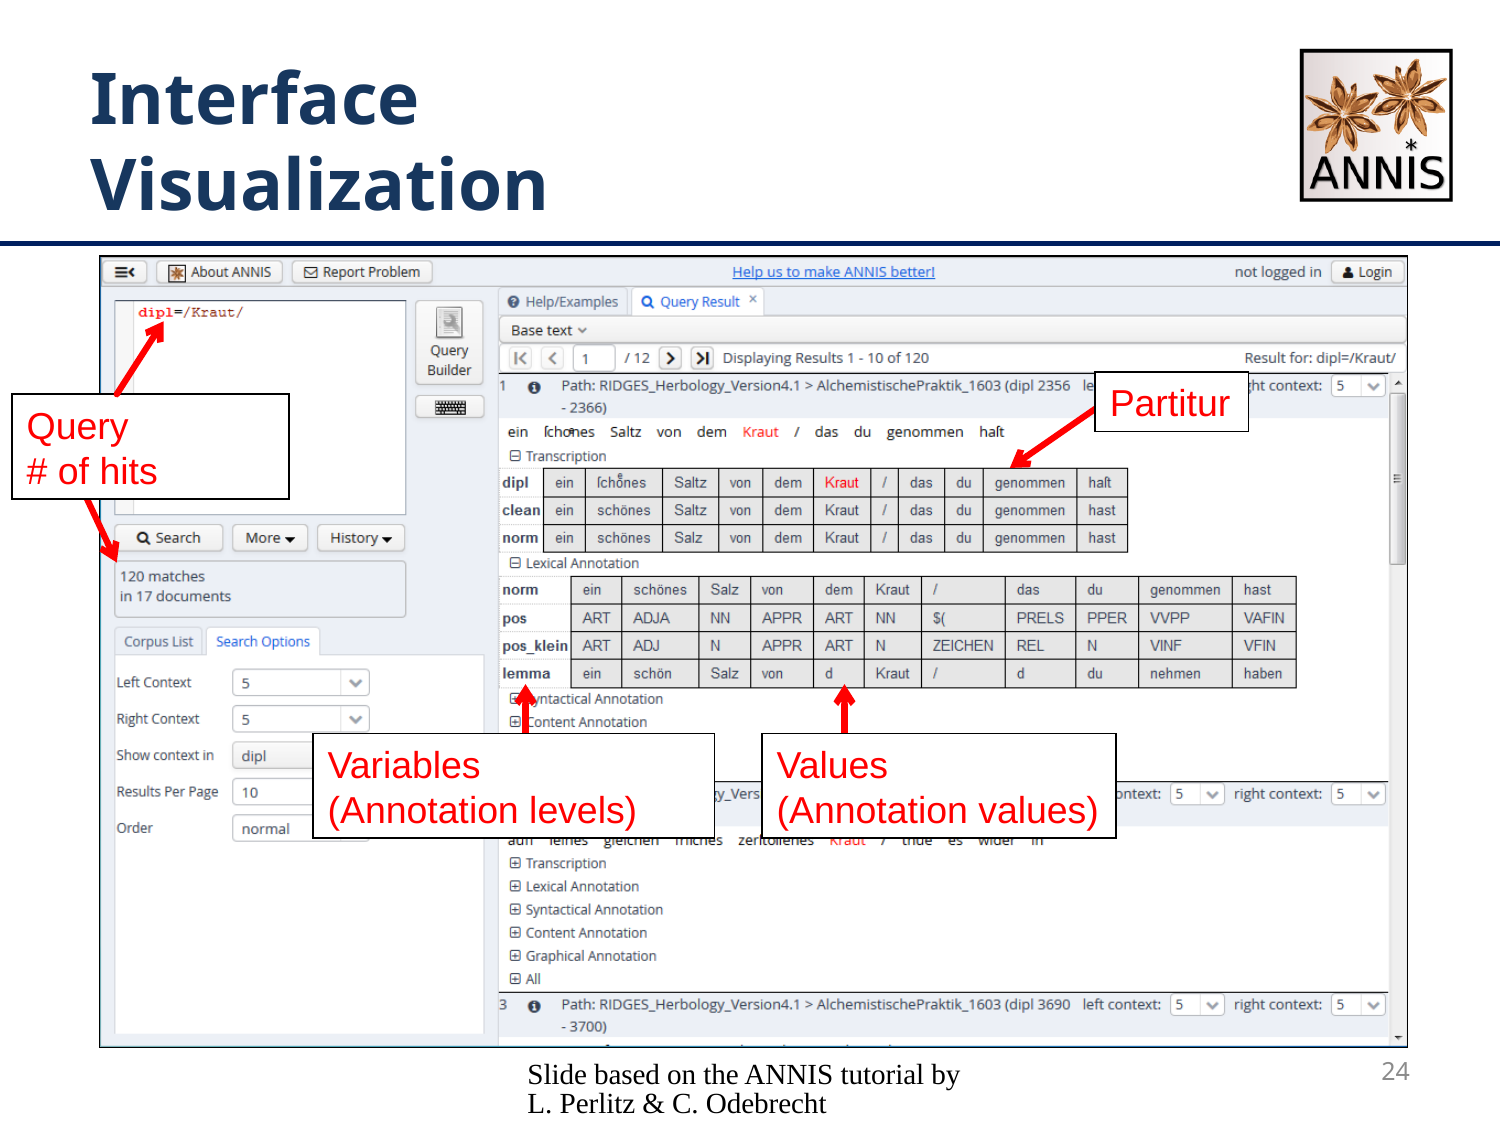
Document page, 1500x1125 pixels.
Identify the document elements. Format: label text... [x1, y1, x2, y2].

title Interface Visualization [75, 45, 1425, 233]
picture [1293, 42, 1459, 209]
footer Slide based on the ANNIS tutorial by L. Perlitz & C. Odebrecht [512, 1055, 988, 1103]
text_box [1009, 408, 1096, 469]
text_box Query # of hits [11, 394, 94, 499]
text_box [116, 320, 164, 395]
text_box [53, 426, 117, 563]
slide_number 24 [1074, 1042, 1425, 1103]
picture [100, 256, 1407, 1047]
